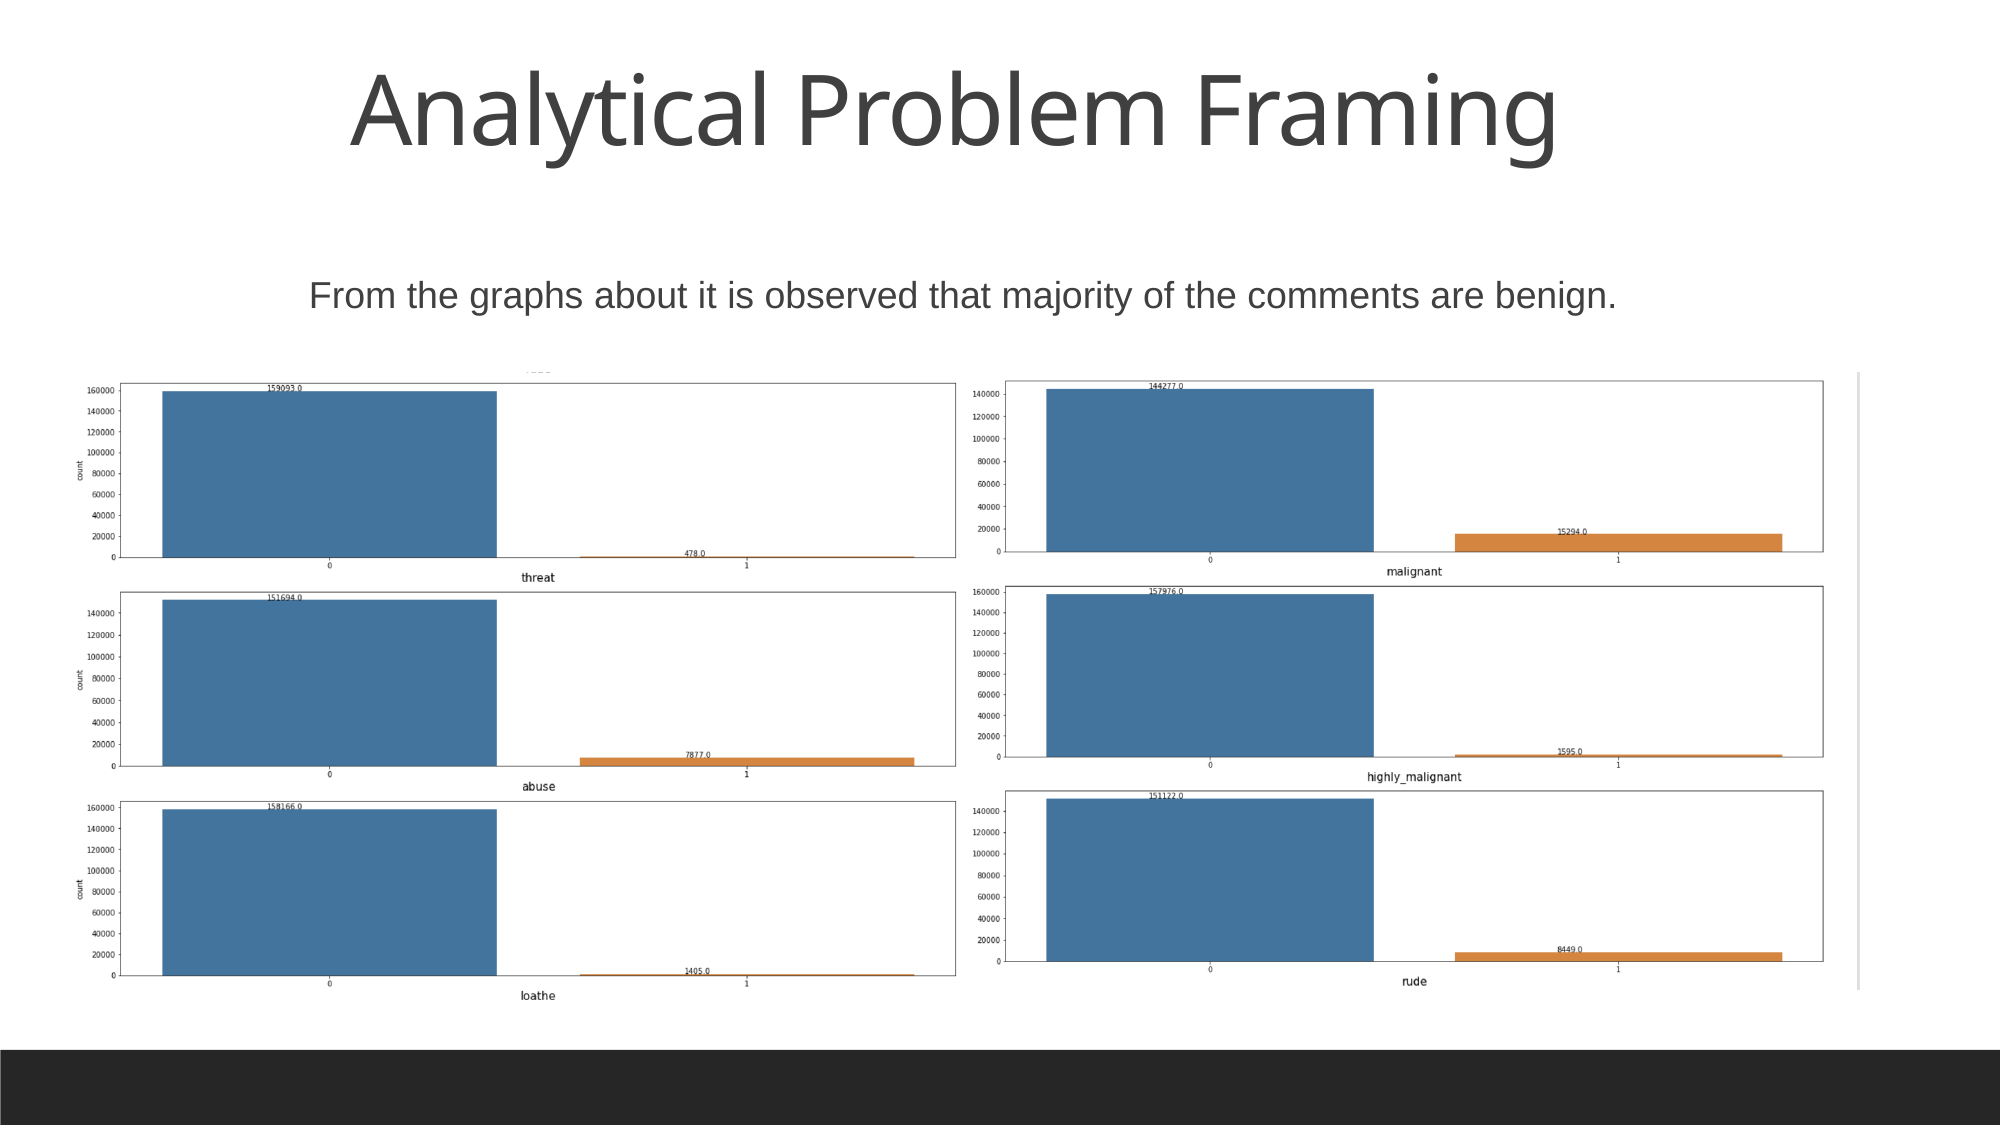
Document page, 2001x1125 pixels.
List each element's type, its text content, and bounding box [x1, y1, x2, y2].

text_box Analytical Problem Framing From the graphs about it is observed that majority of the comments are benign. [286, 53, 1626, 323]
picture [64, 372, 1860, 1009]
